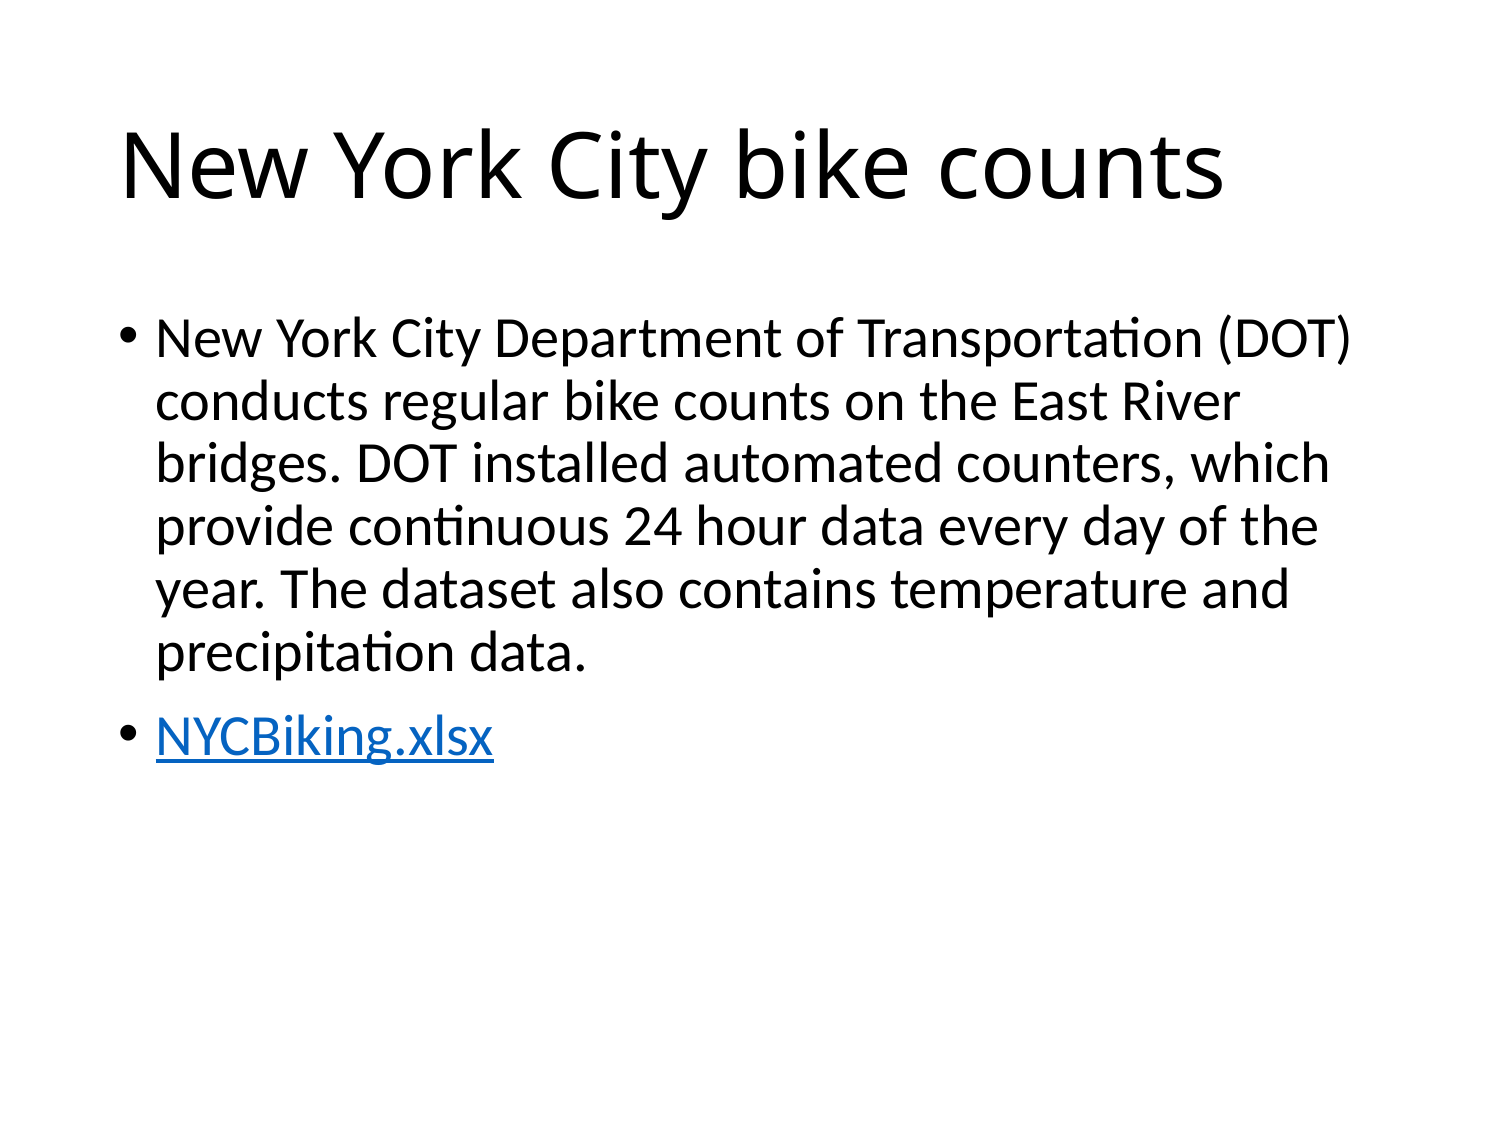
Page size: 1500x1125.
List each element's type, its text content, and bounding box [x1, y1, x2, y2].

list New York City Department of Transportation (DOT) conducts regular bike counts on the East River bridges. DOT installed automated counters, which provide continuous 24 hour data every day of the year. The dataset also contains temperature and precipitation data. NYCBiking.xlsx [103, 299, 1397, 1014]
title New York City bike counts [103, 59, 1397, 278]
